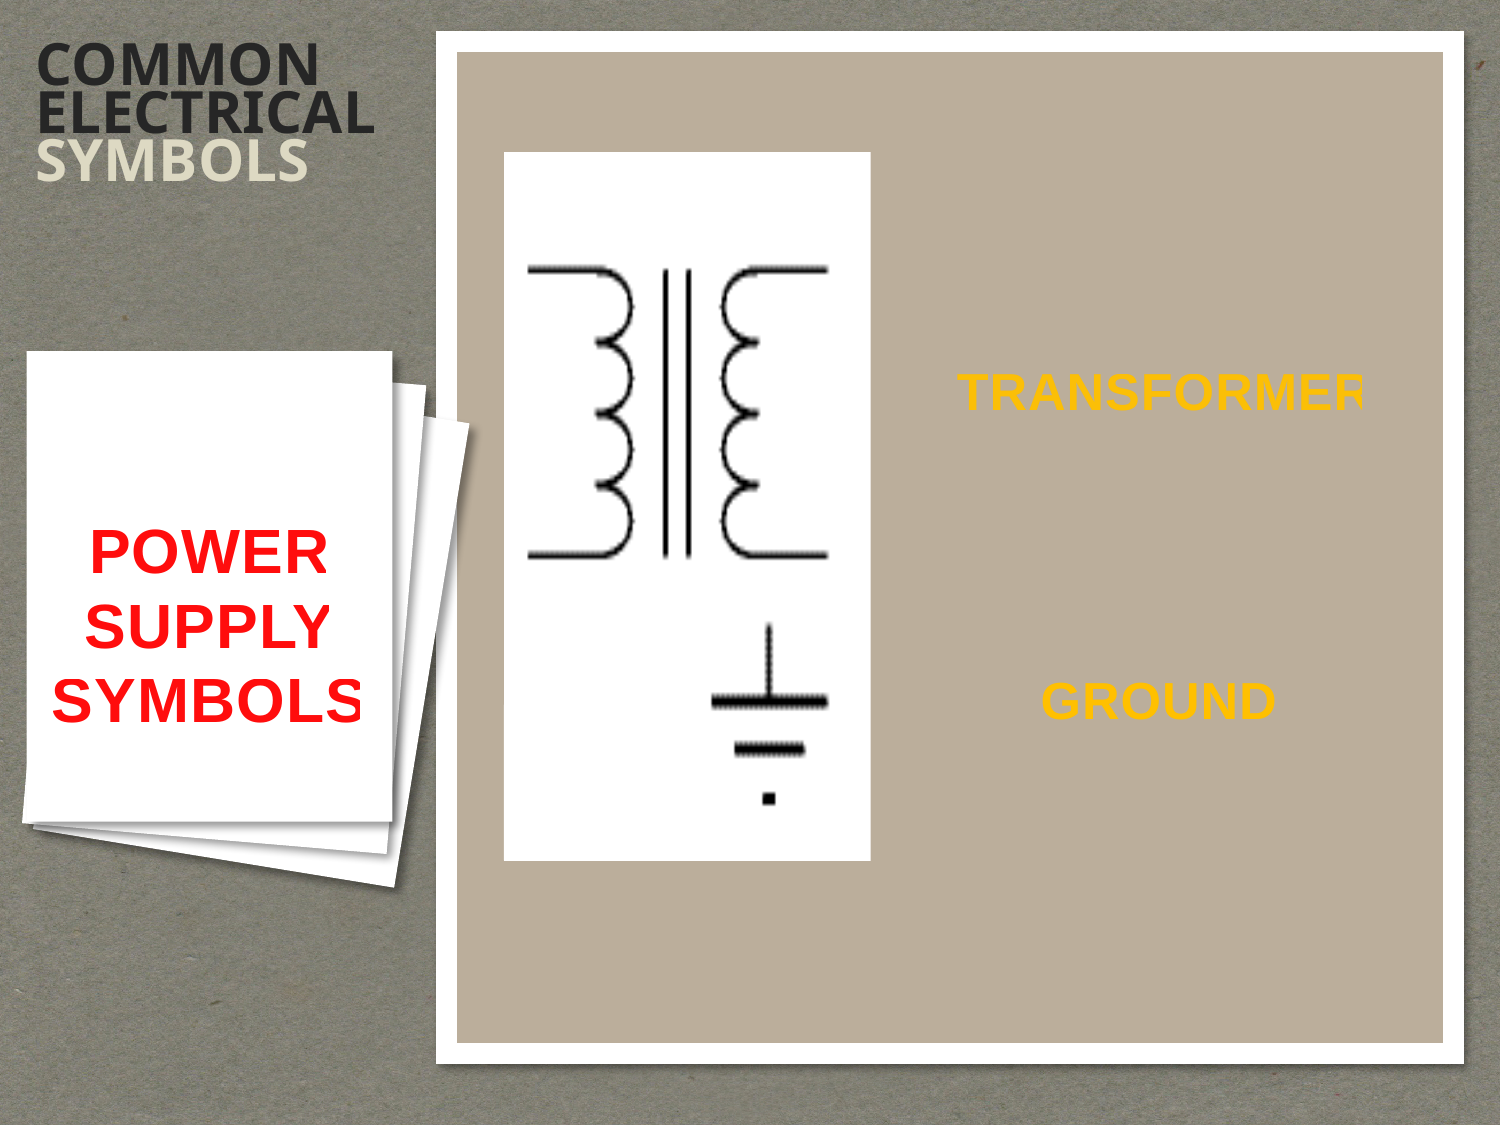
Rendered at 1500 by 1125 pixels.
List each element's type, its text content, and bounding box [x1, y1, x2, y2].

text_box GROUND [876, 659, 1447, 738]
picture [0, 0, 1500, 1125]
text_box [26, 350, 435, 862]
text_box COMMON ELECTRICAL SYMBOLS [21, 41, 424, 201]
text_box [444, 40, 1455, 1056]
text_box TRANSFORMER [919, 351, 1410, 429]
